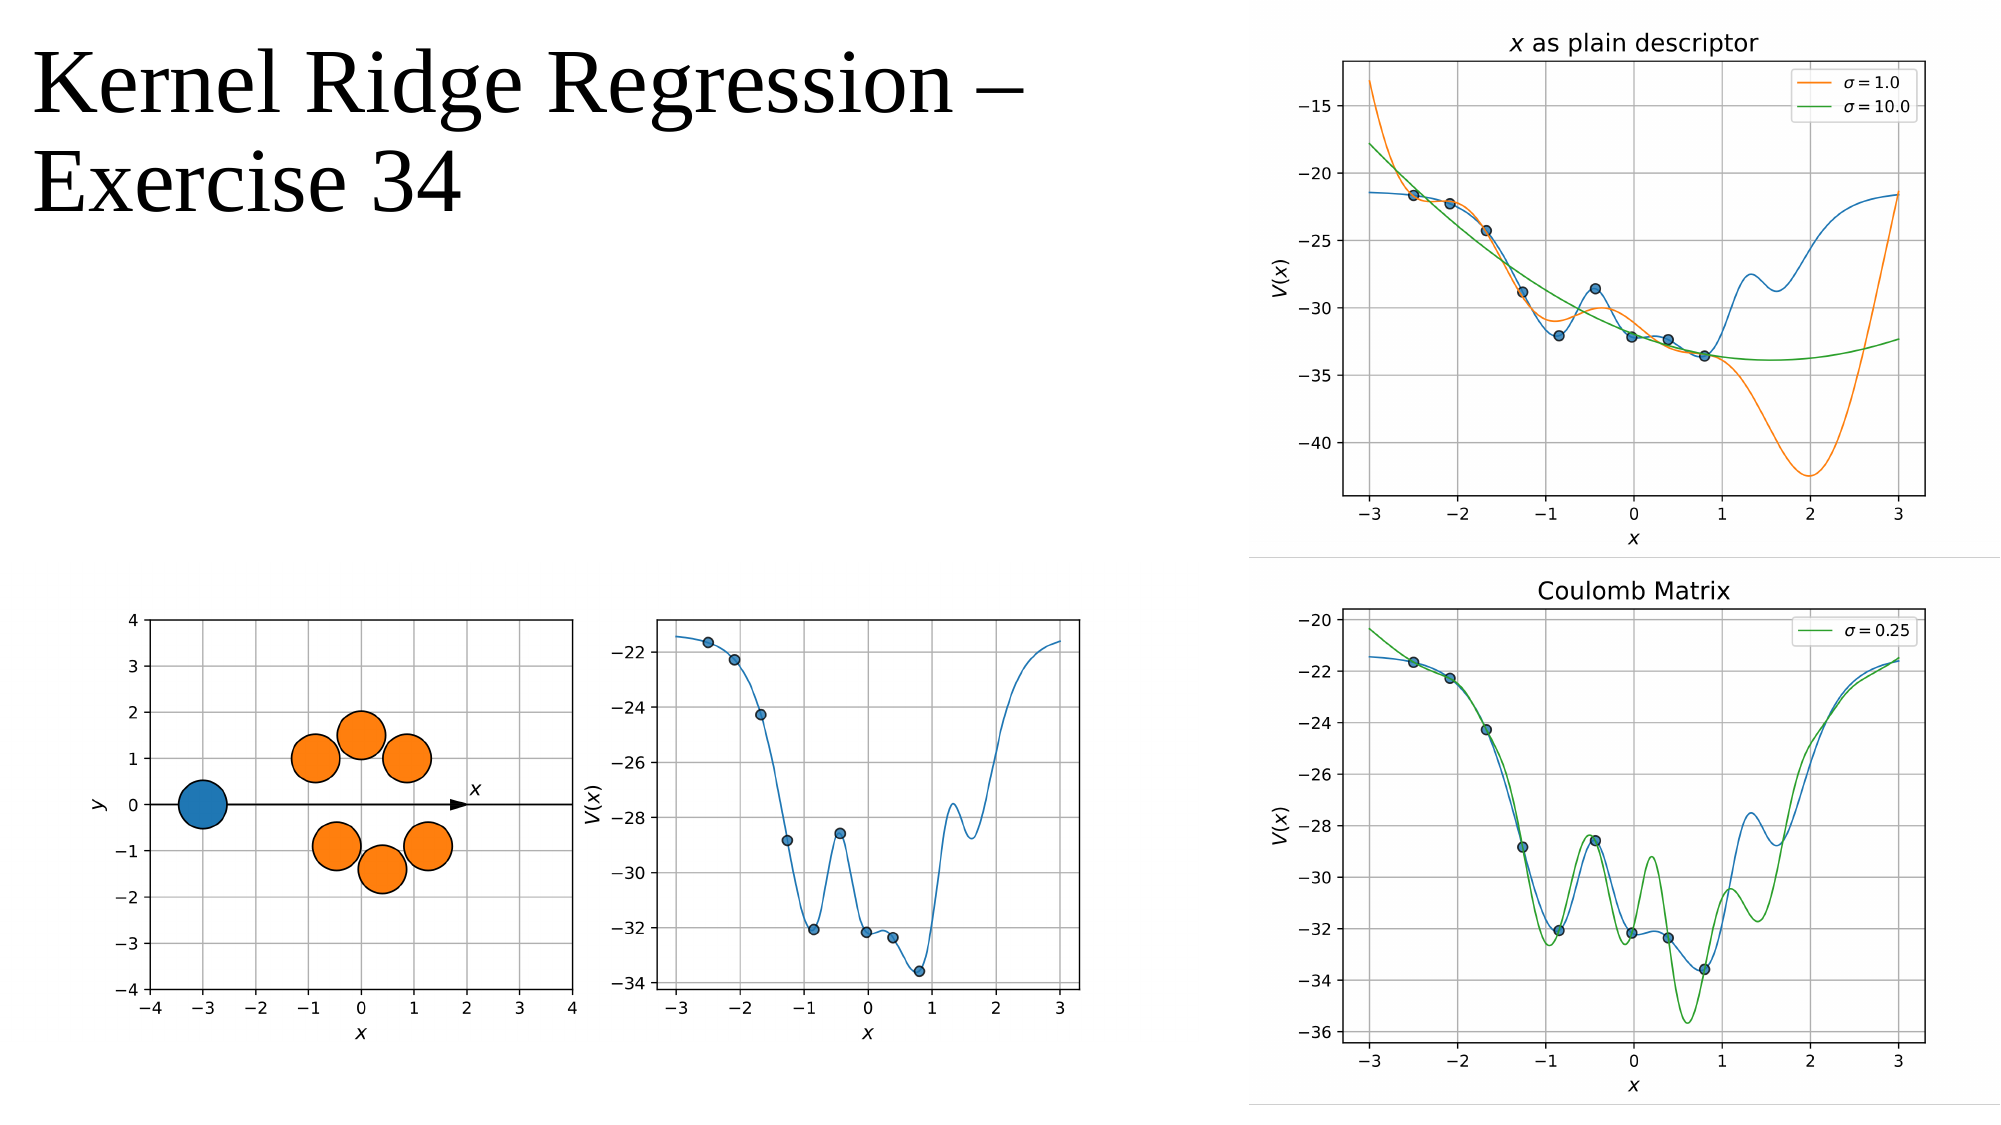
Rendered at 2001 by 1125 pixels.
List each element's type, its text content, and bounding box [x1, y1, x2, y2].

title Kernel Ridge Regression – Exercise 34 [17, 23, 1248, 241]
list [0, 561, 1199, 1043]
picture [1248, 0, 2000, 1106]
